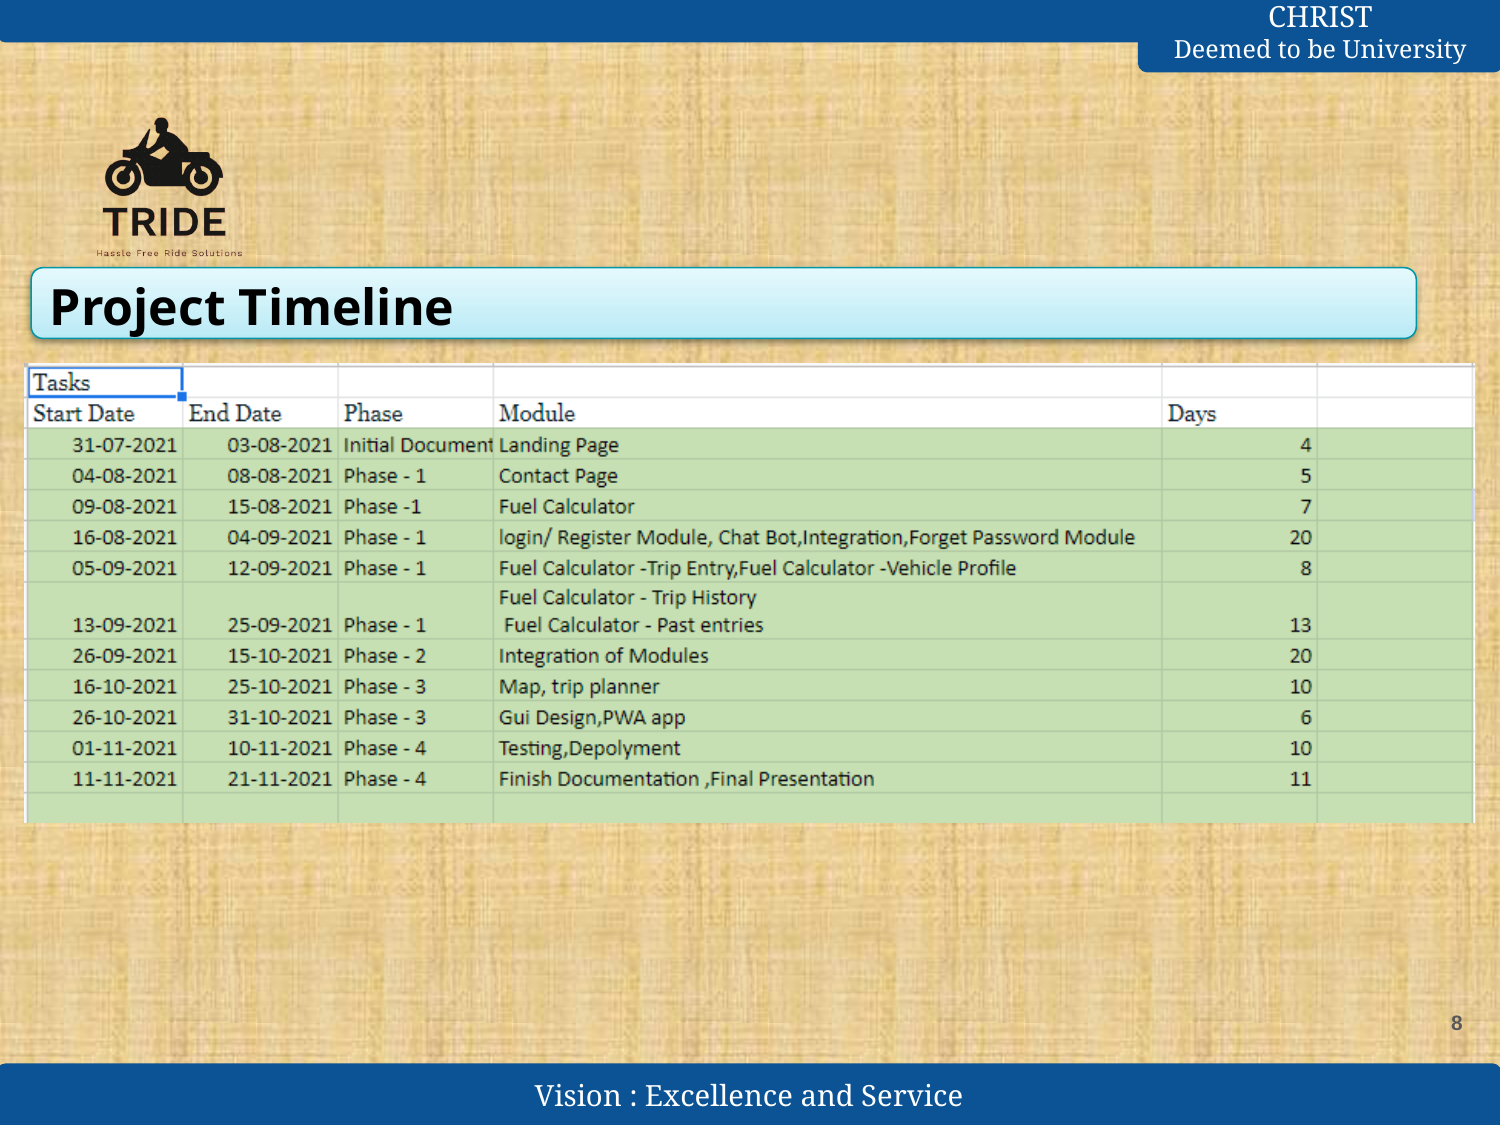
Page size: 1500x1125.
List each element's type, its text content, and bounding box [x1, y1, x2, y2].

picture [0, 41, 1500, 1066]
slide_number ‹#› [1387, 978, 1478, 1065]
text_box Project Timeline [31, 267, 1417, 339]
